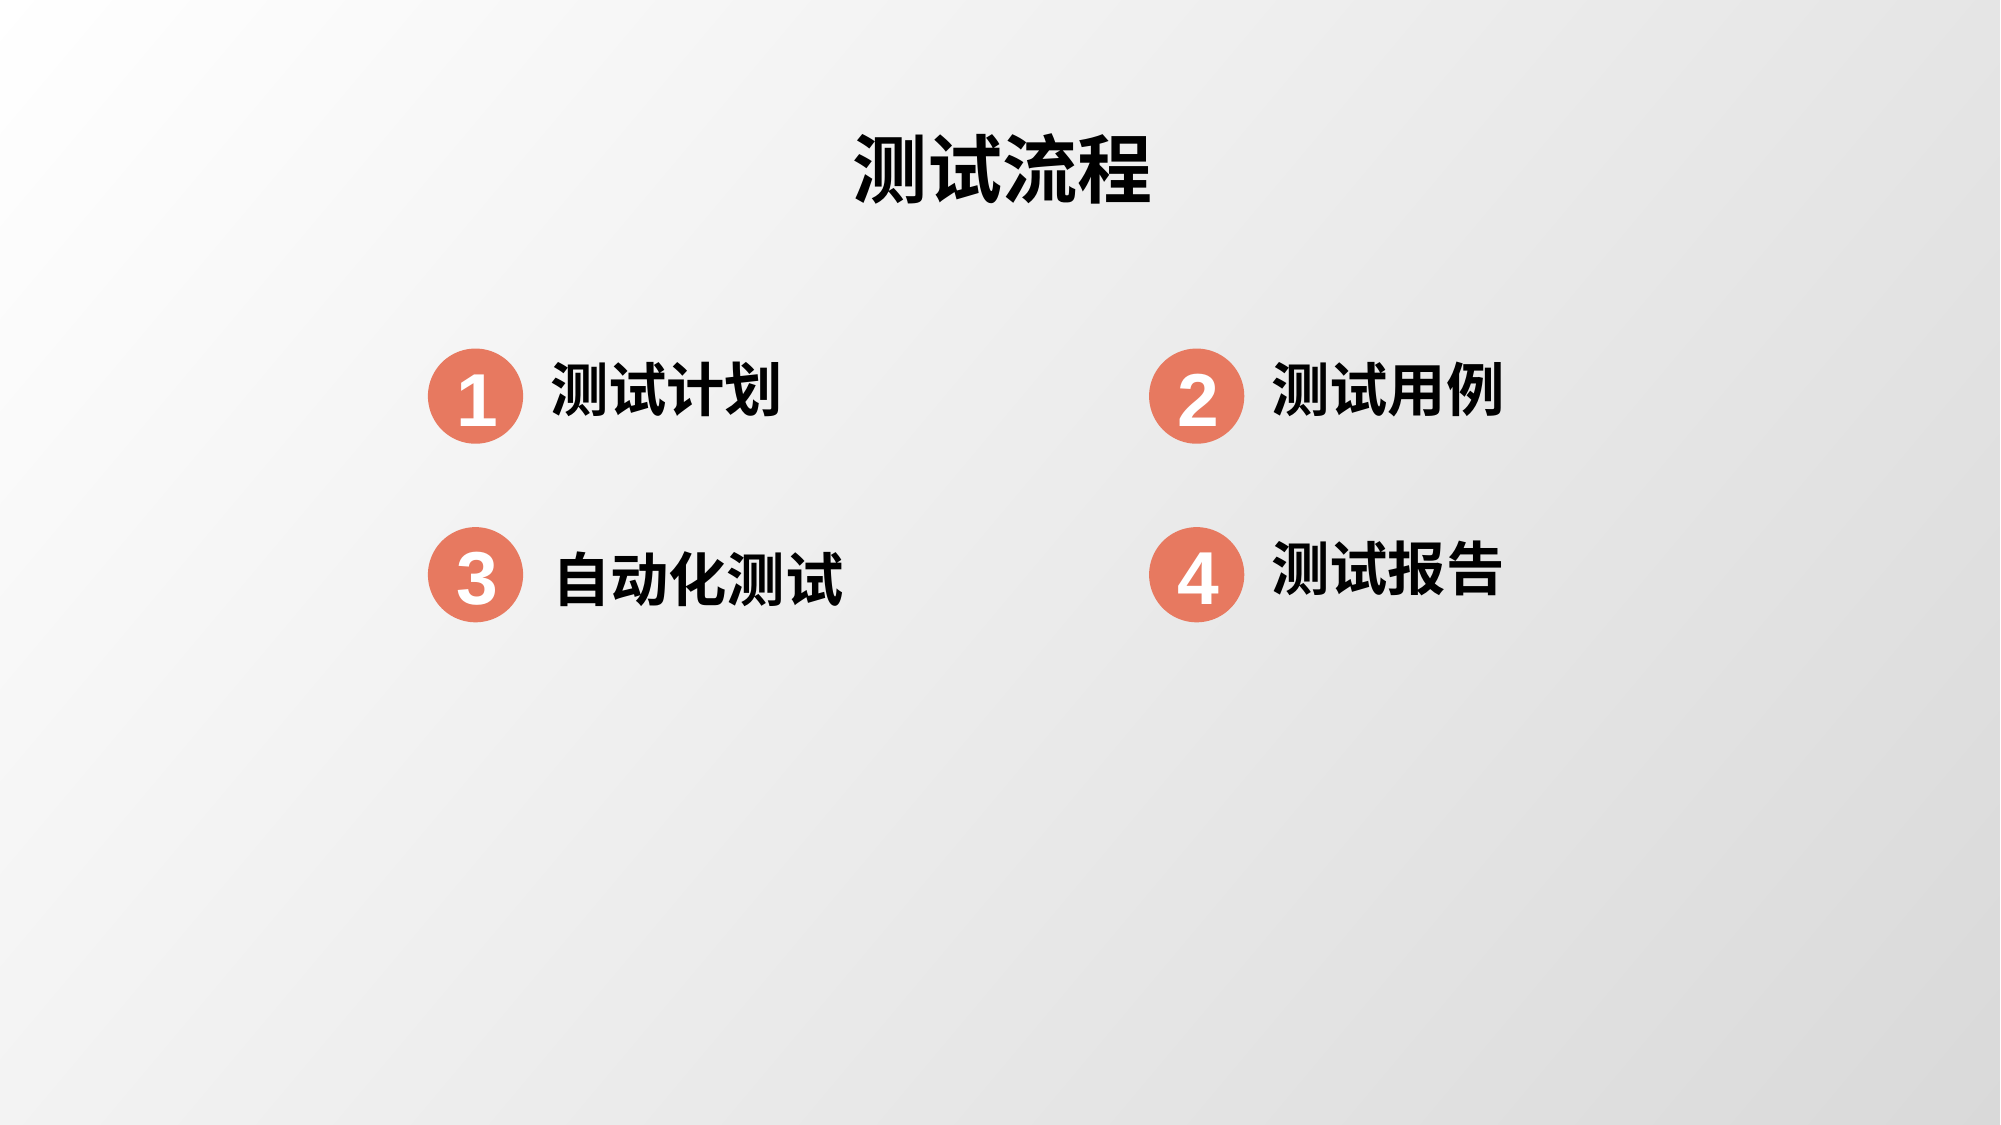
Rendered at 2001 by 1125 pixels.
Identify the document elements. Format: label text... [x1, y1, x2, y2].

text_box 2 [1148, 347, 1246, 445]
text_box 自动化测试 [537, 535, 984, 621]
text_box 1 [426, 347, 525, 445]
text_box 3 [426, 526, 525, 624]
text_box 4 [1148, 526, 1246, 624]
text_box 测试计划 [535, 354, 1045, 439]
text_box 测试用例 [1256, 354, 1766, 439]
text_box 测试流程 [769, 114, 1235, 221]
text_box 测试报告 [1256, 532, 1766, 617]
